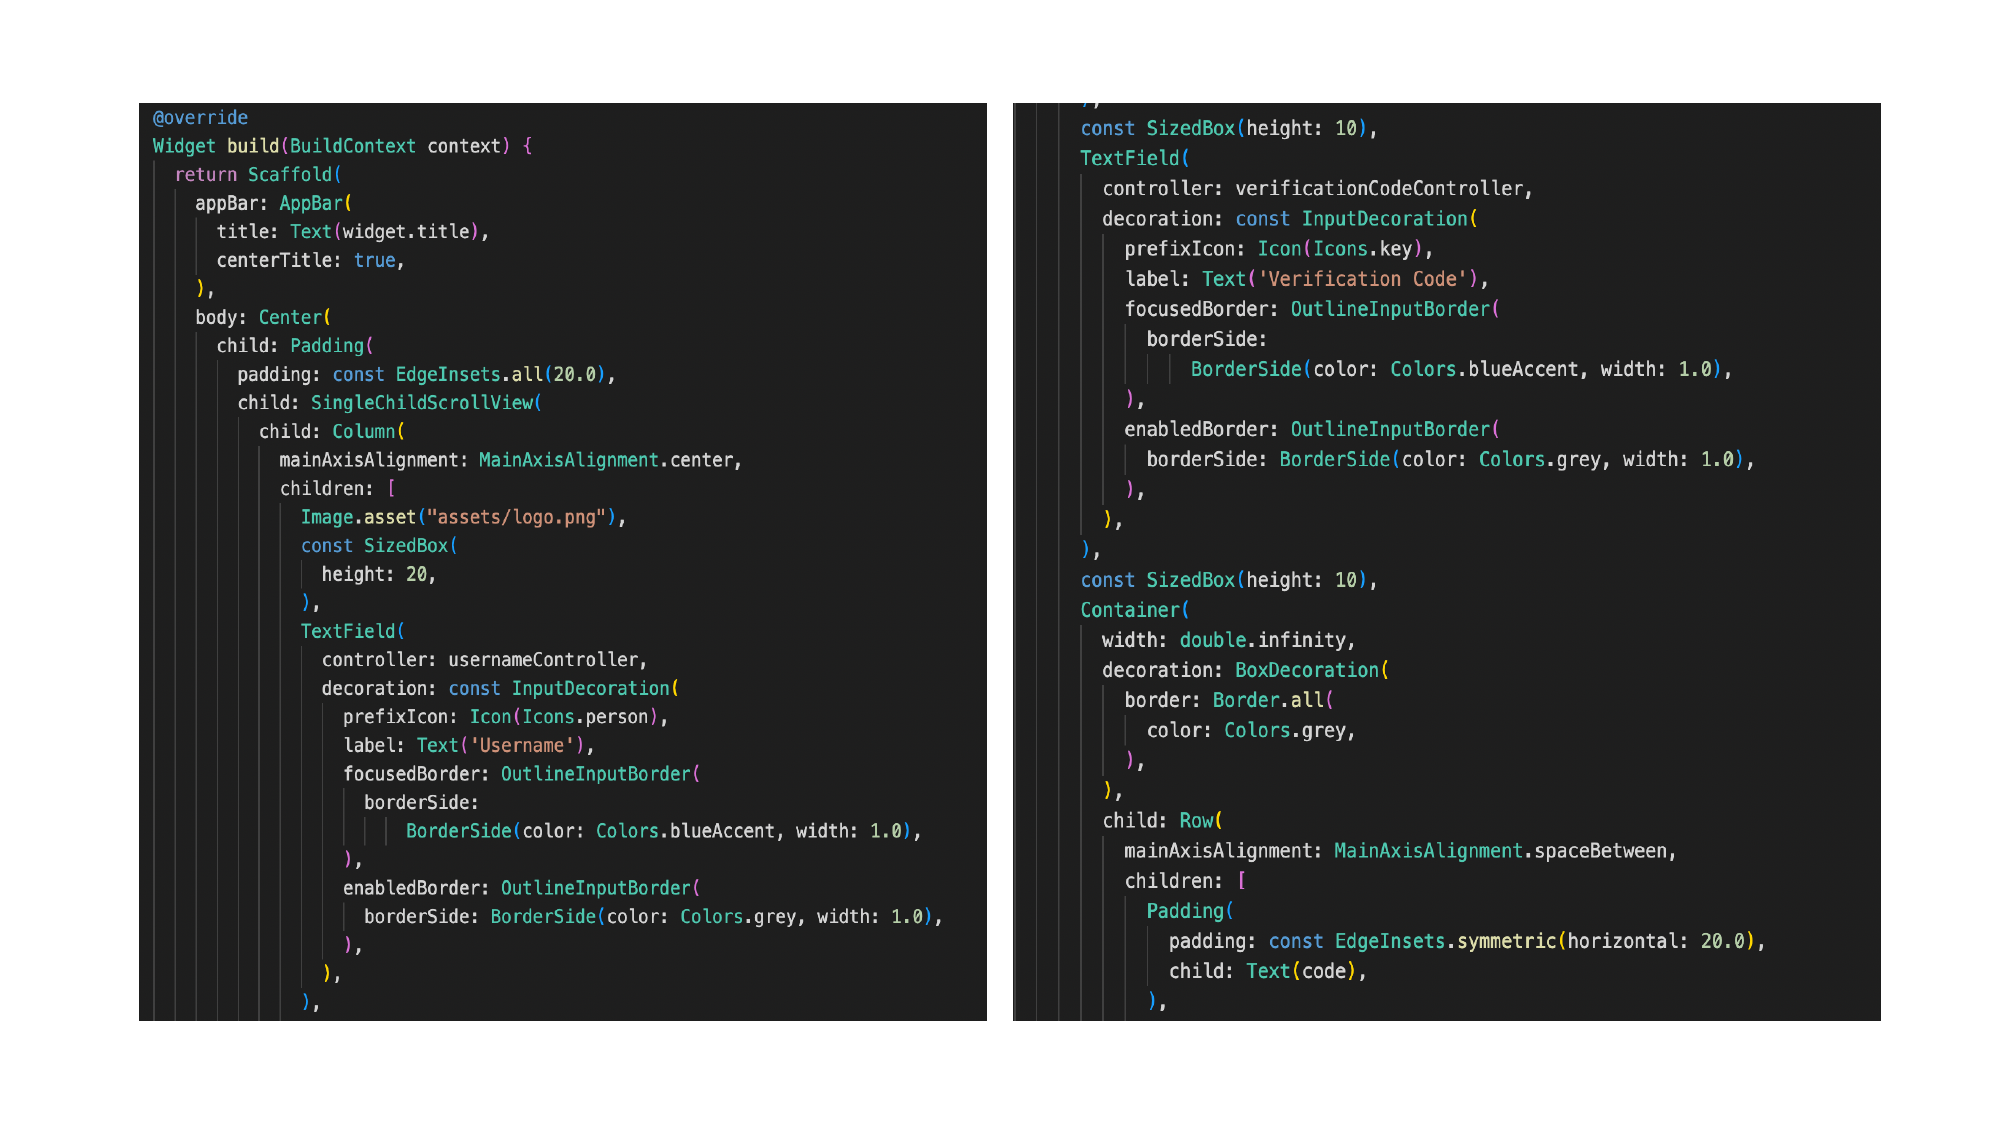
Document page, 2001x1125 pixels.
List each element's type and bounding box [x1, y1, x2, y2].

picture [139, 103, 987, 1021]
picture [1013, 103, 1881, 1021]
